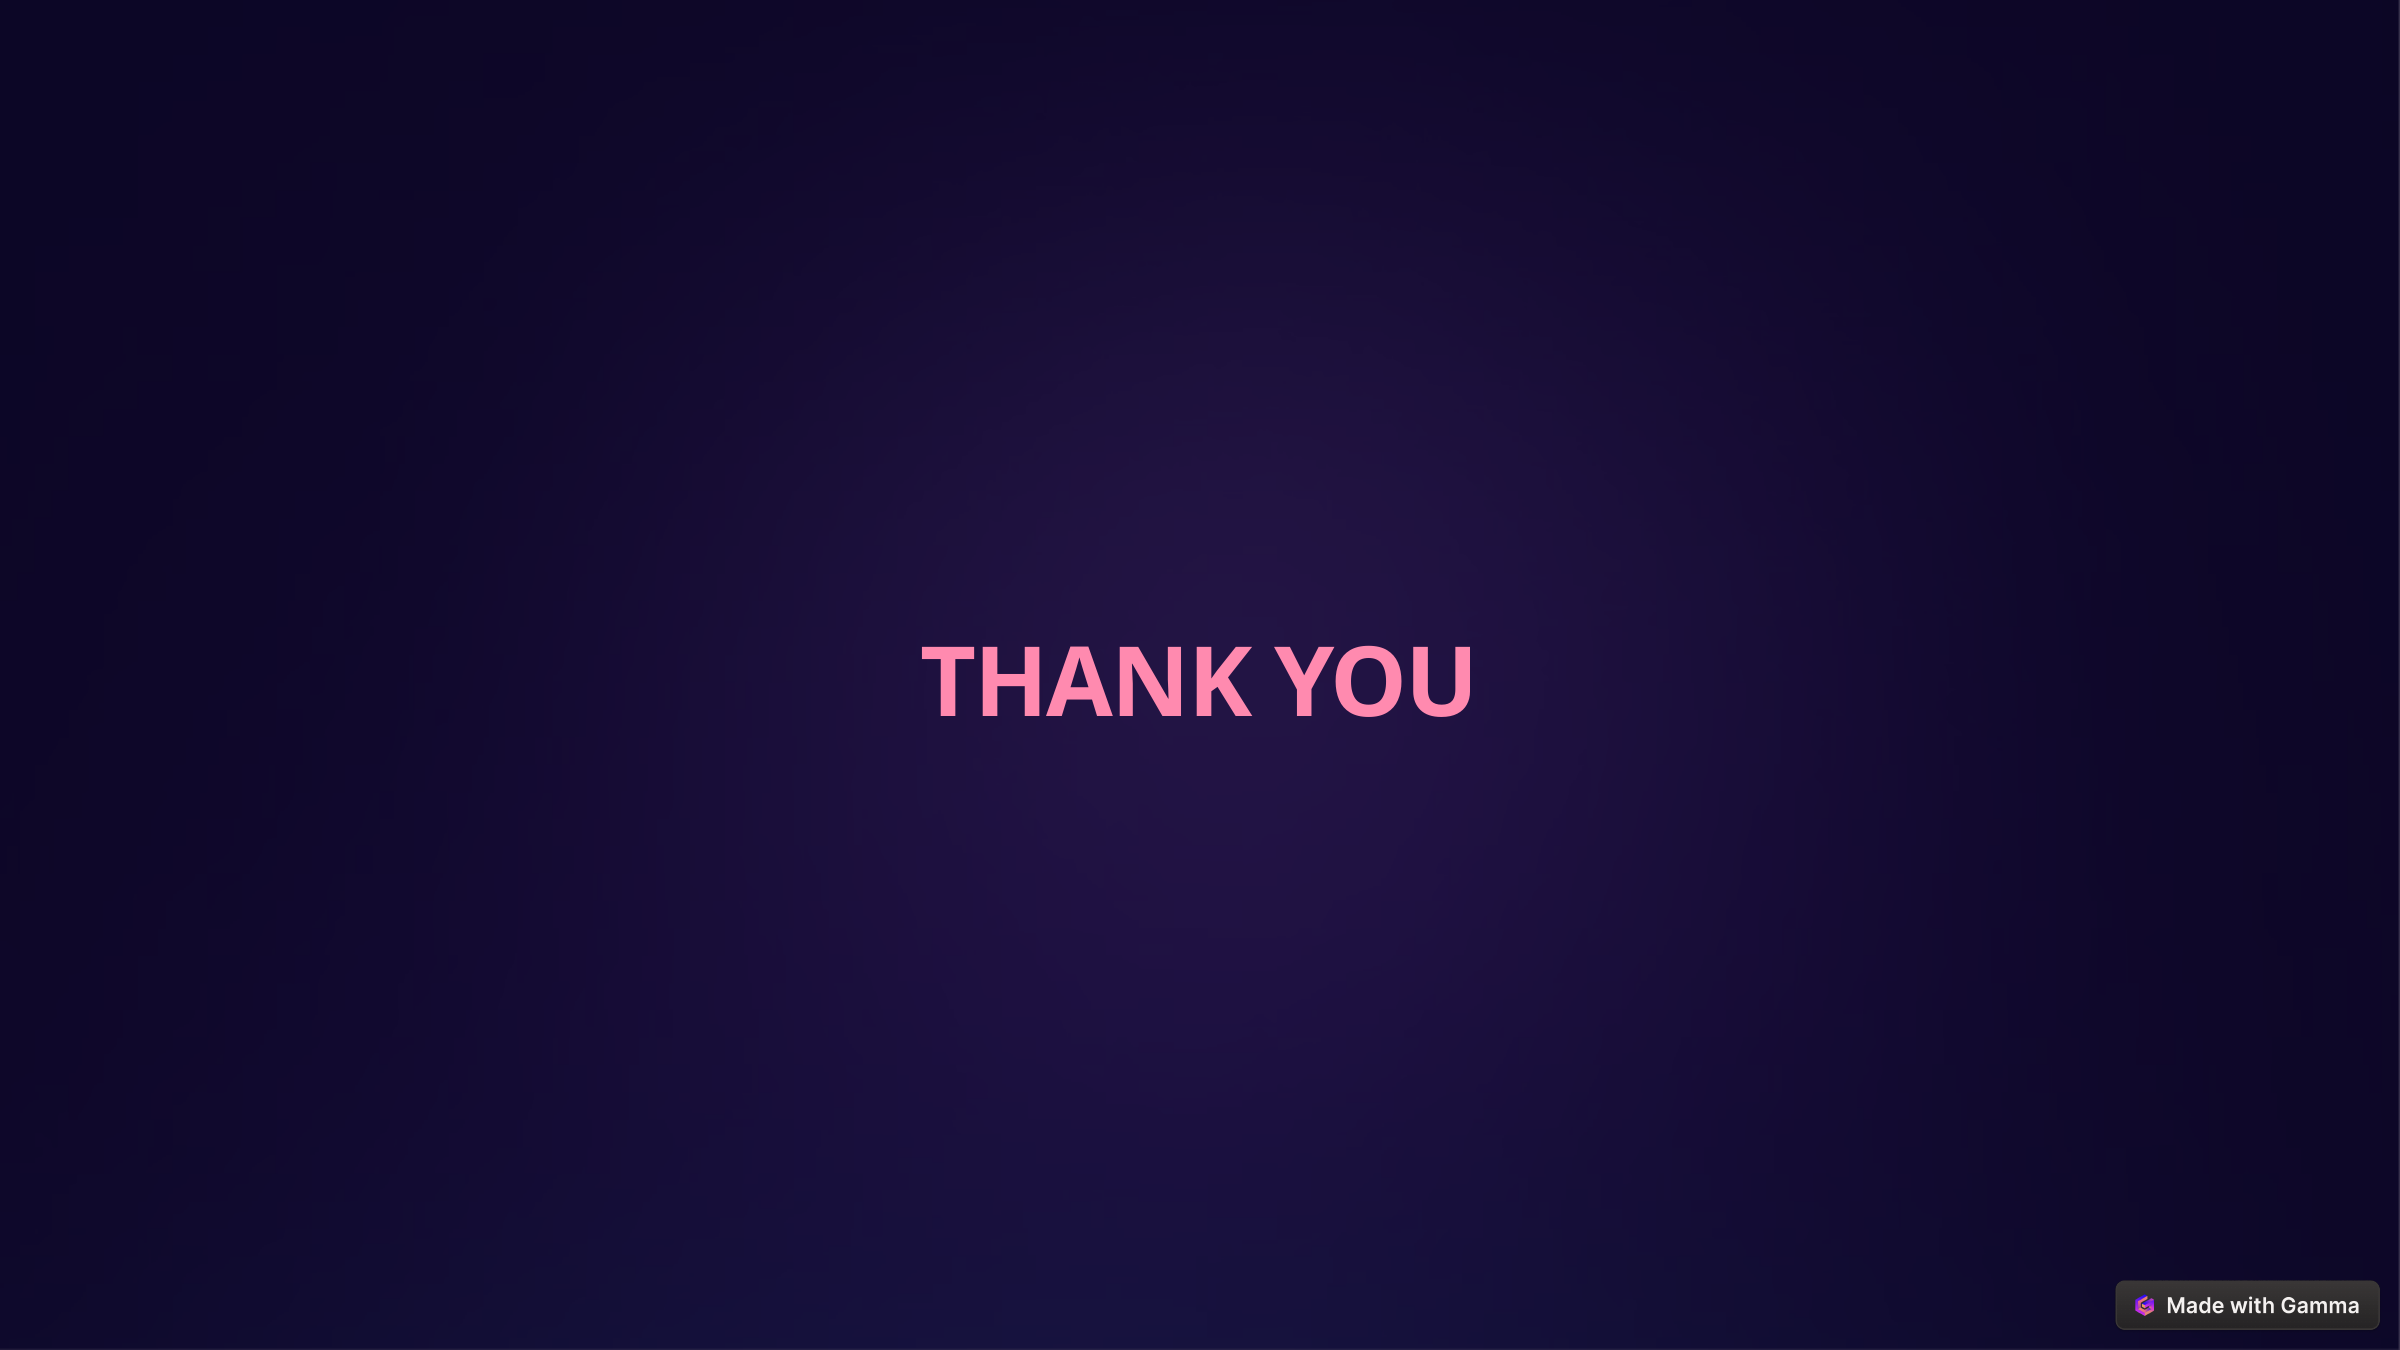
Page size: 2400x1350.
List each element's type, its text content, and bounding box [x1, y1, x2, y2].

picture [2106, 1271, 2389, 1339]
text_box THANK YOU [711, 613, 1689, 736]
